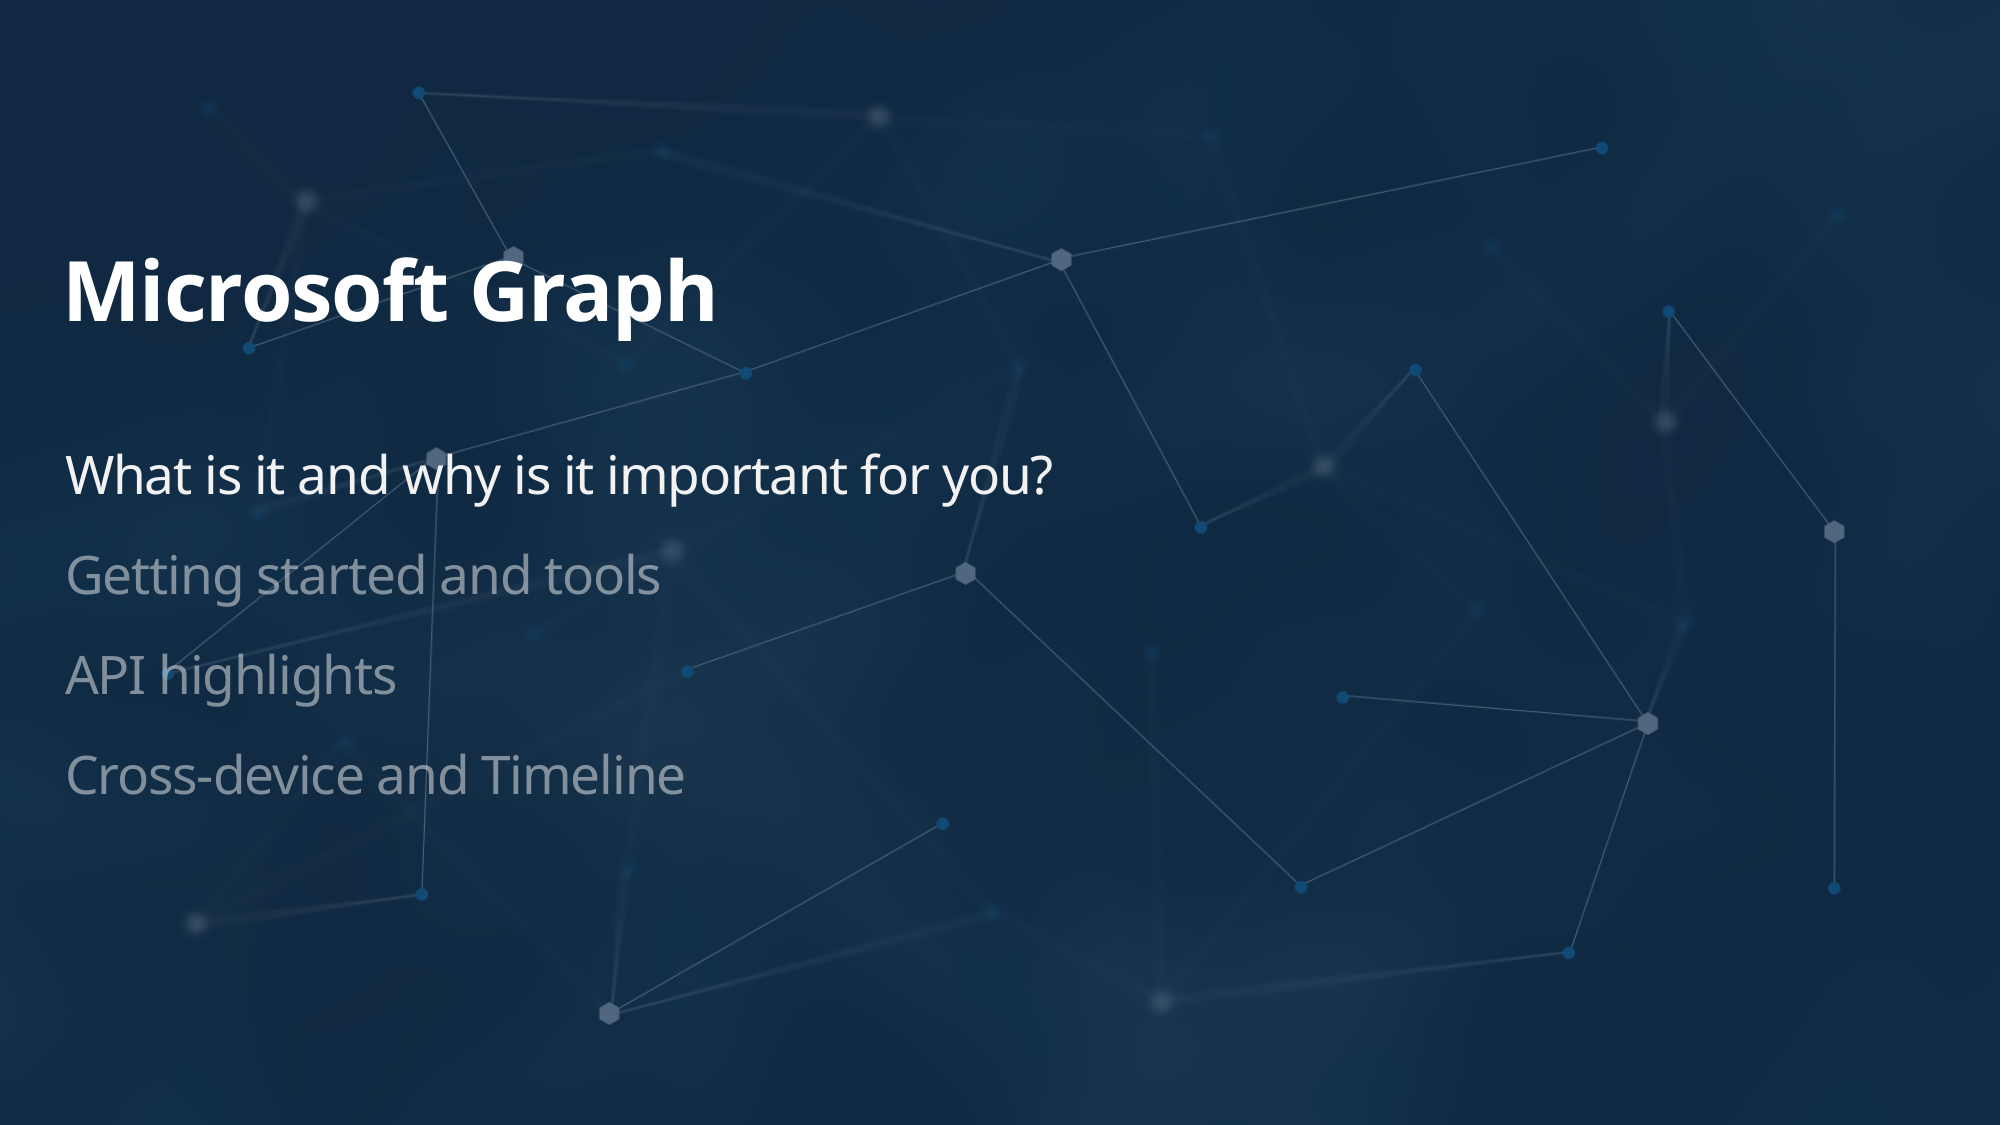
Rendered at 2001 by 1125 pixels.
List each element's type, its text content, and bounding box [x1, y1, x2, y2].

list API highlights [50, 624, 1600, 713]
list What is it and why is it important for you? [50, 425, 1600, 513]
list Getting started and tools [50, 525, 1600, 613]
title Microsoft Graph [62, 249, 1596, 341]
list Cross-device and Timeline [50, 725, 1600, 813]
